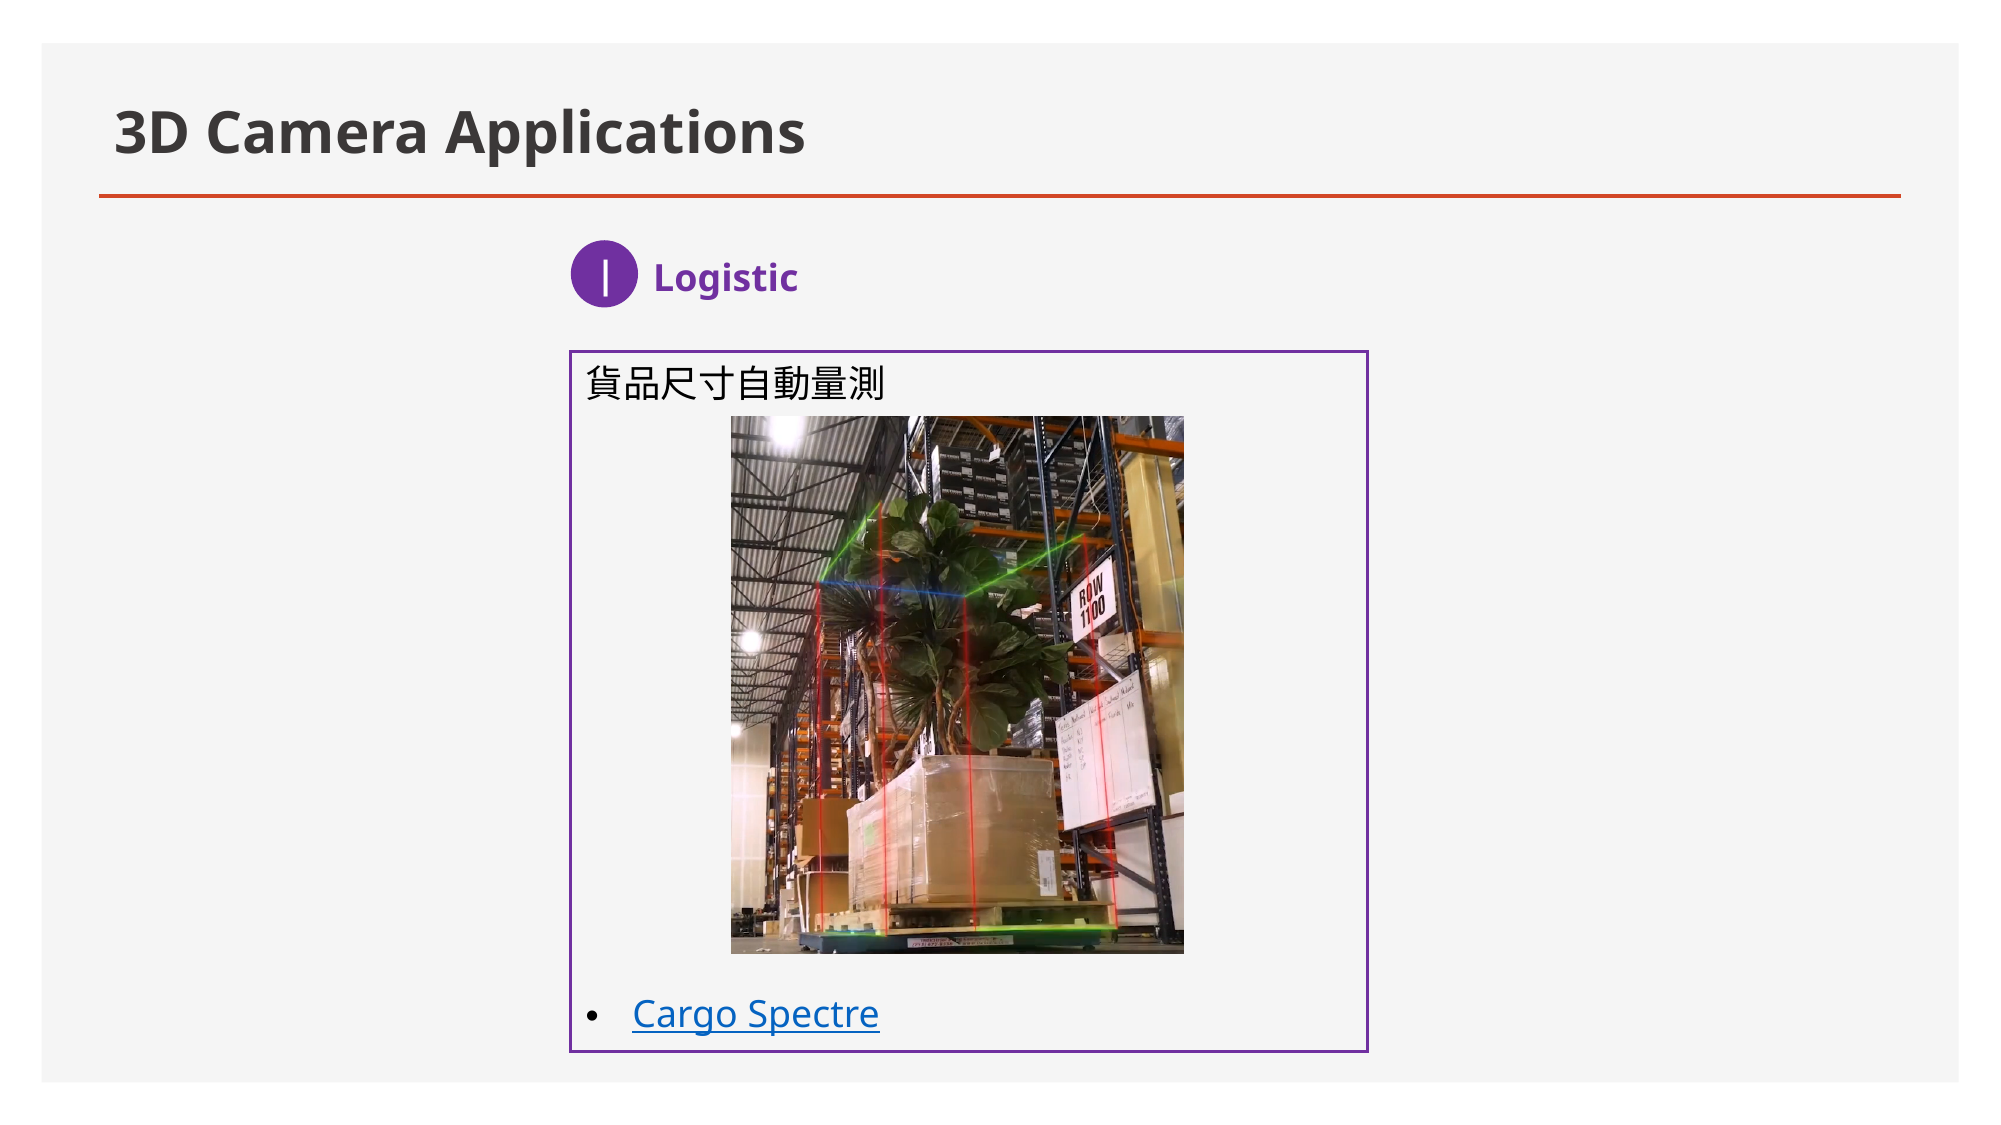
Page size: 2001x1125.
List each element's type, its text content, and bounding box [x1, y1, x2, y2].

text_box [570, 240, 1368, 1052]
picture [731, 416, 1184, 954]
title 3D Camera Applications [99, 73, 1901, 197]
